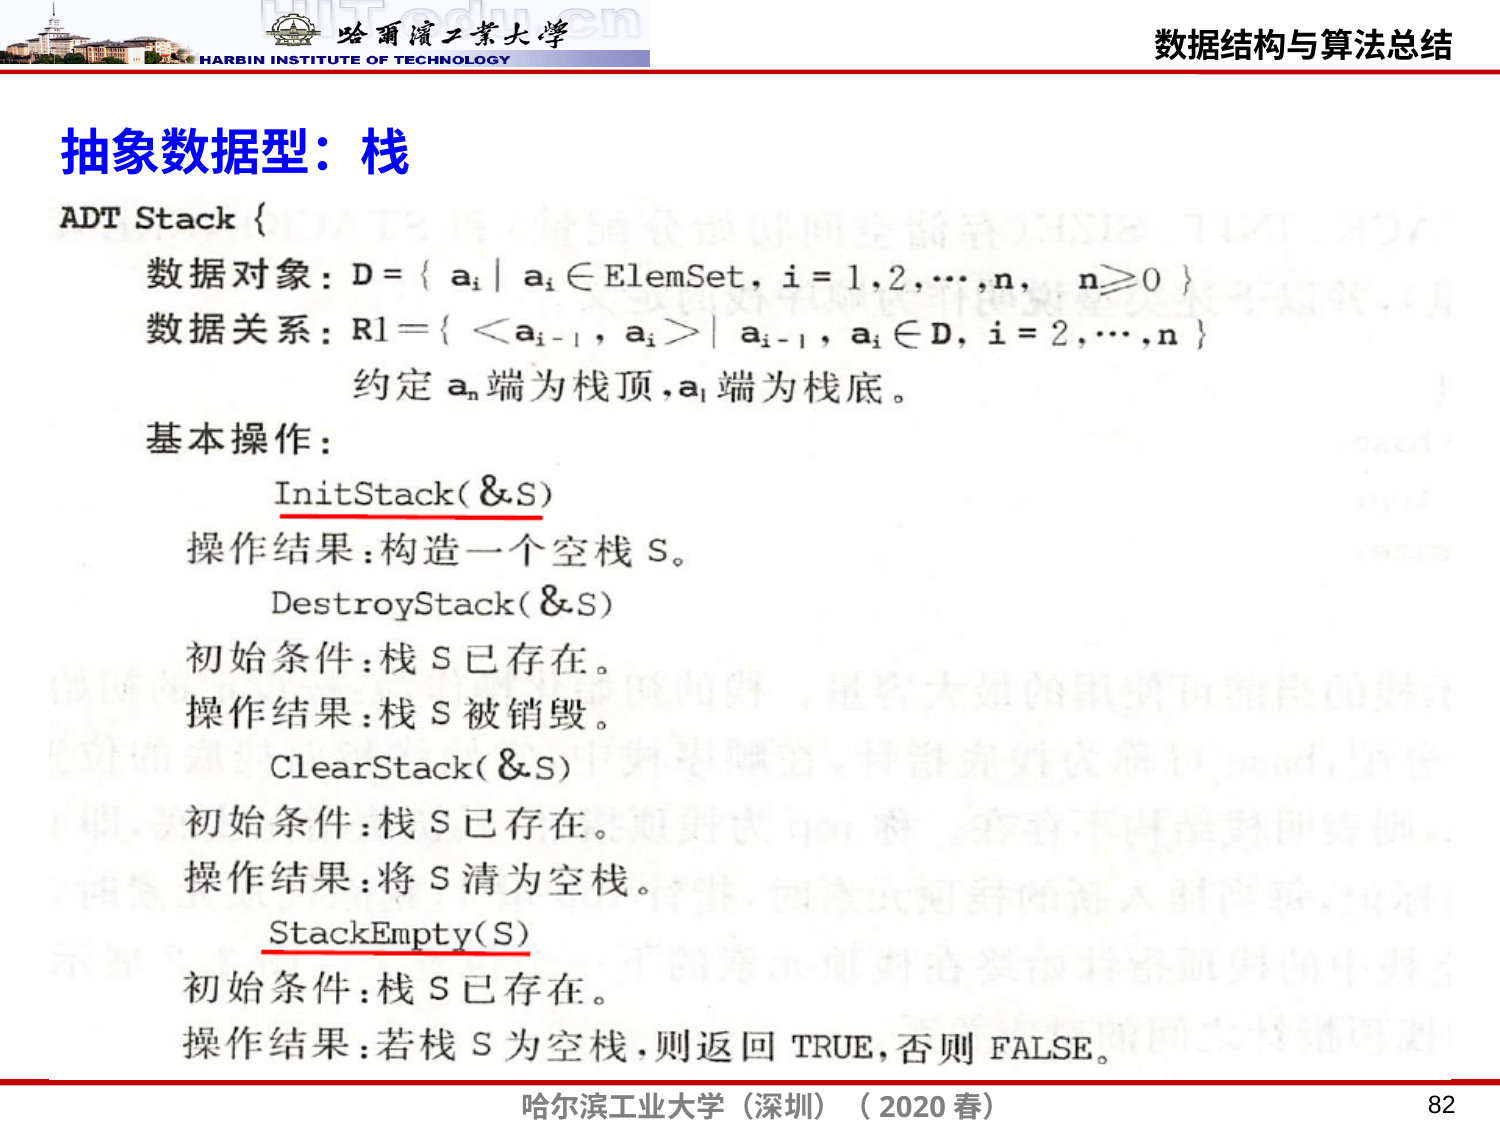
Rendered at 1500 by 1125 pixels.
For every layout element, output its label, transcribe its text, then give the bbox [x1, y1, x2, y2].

picture [48, 196, 1451, 1080]
picture [0, 0, 650, 67]
text_box 抽象数据型：栈 [45, 113, 426, 189]
